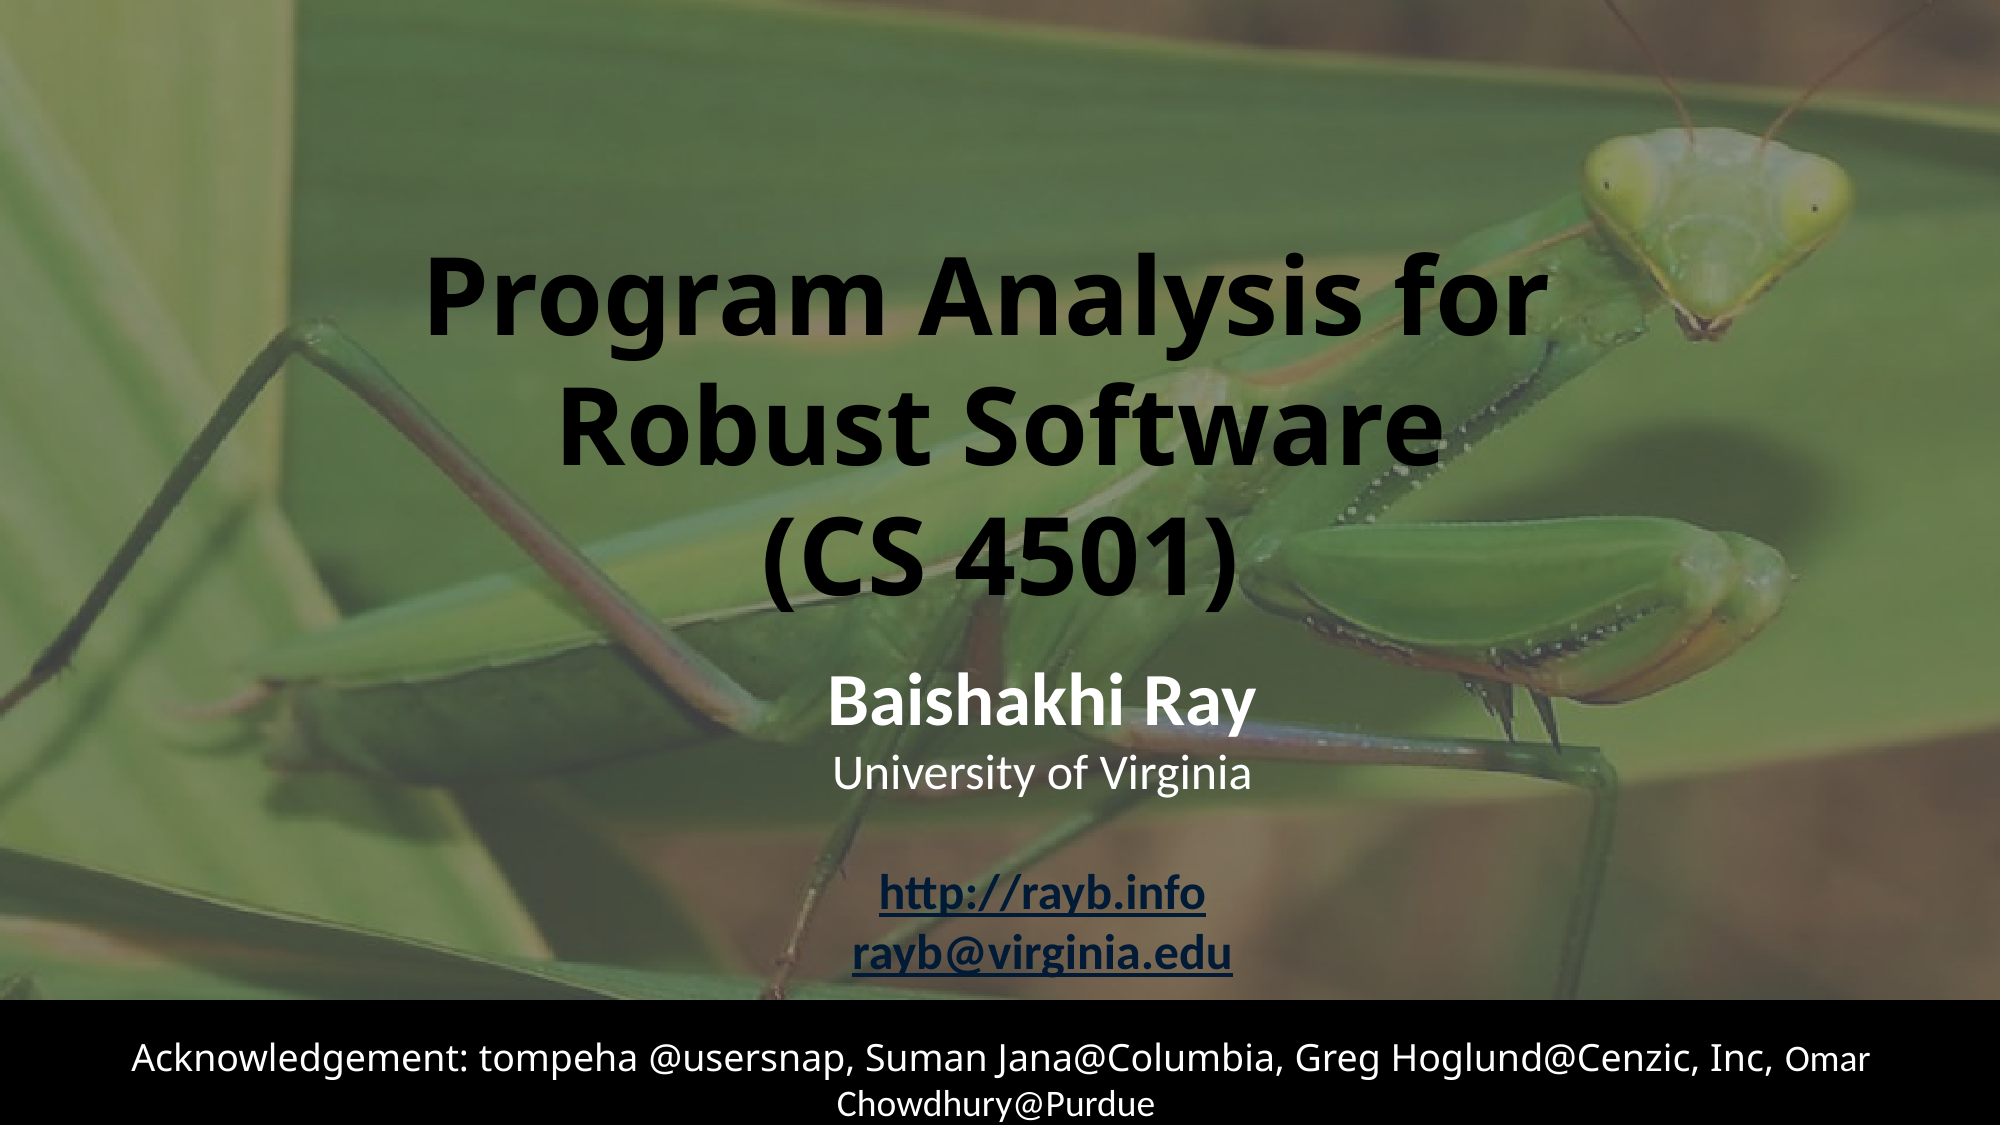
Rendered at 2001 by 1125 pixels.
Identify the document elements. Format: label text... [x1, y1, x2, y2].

text_box Acknowledgement: tompeha @usersnap, Suman Jana@Columbia, Greg Hoglund@Cenzic, Inc, Omar Chowdhury@Purdue [117, 1032, 1883, 1125]
text_box Baishakhi Ray University of Virginia http://rayb.info rayb@virginia.edu [551, 642, 1535, 1108]
title Program Analysis for Robust Software (CS 4501) [293, 220, 1707, 617]
text_box [0, 0, 2000, 1000]
